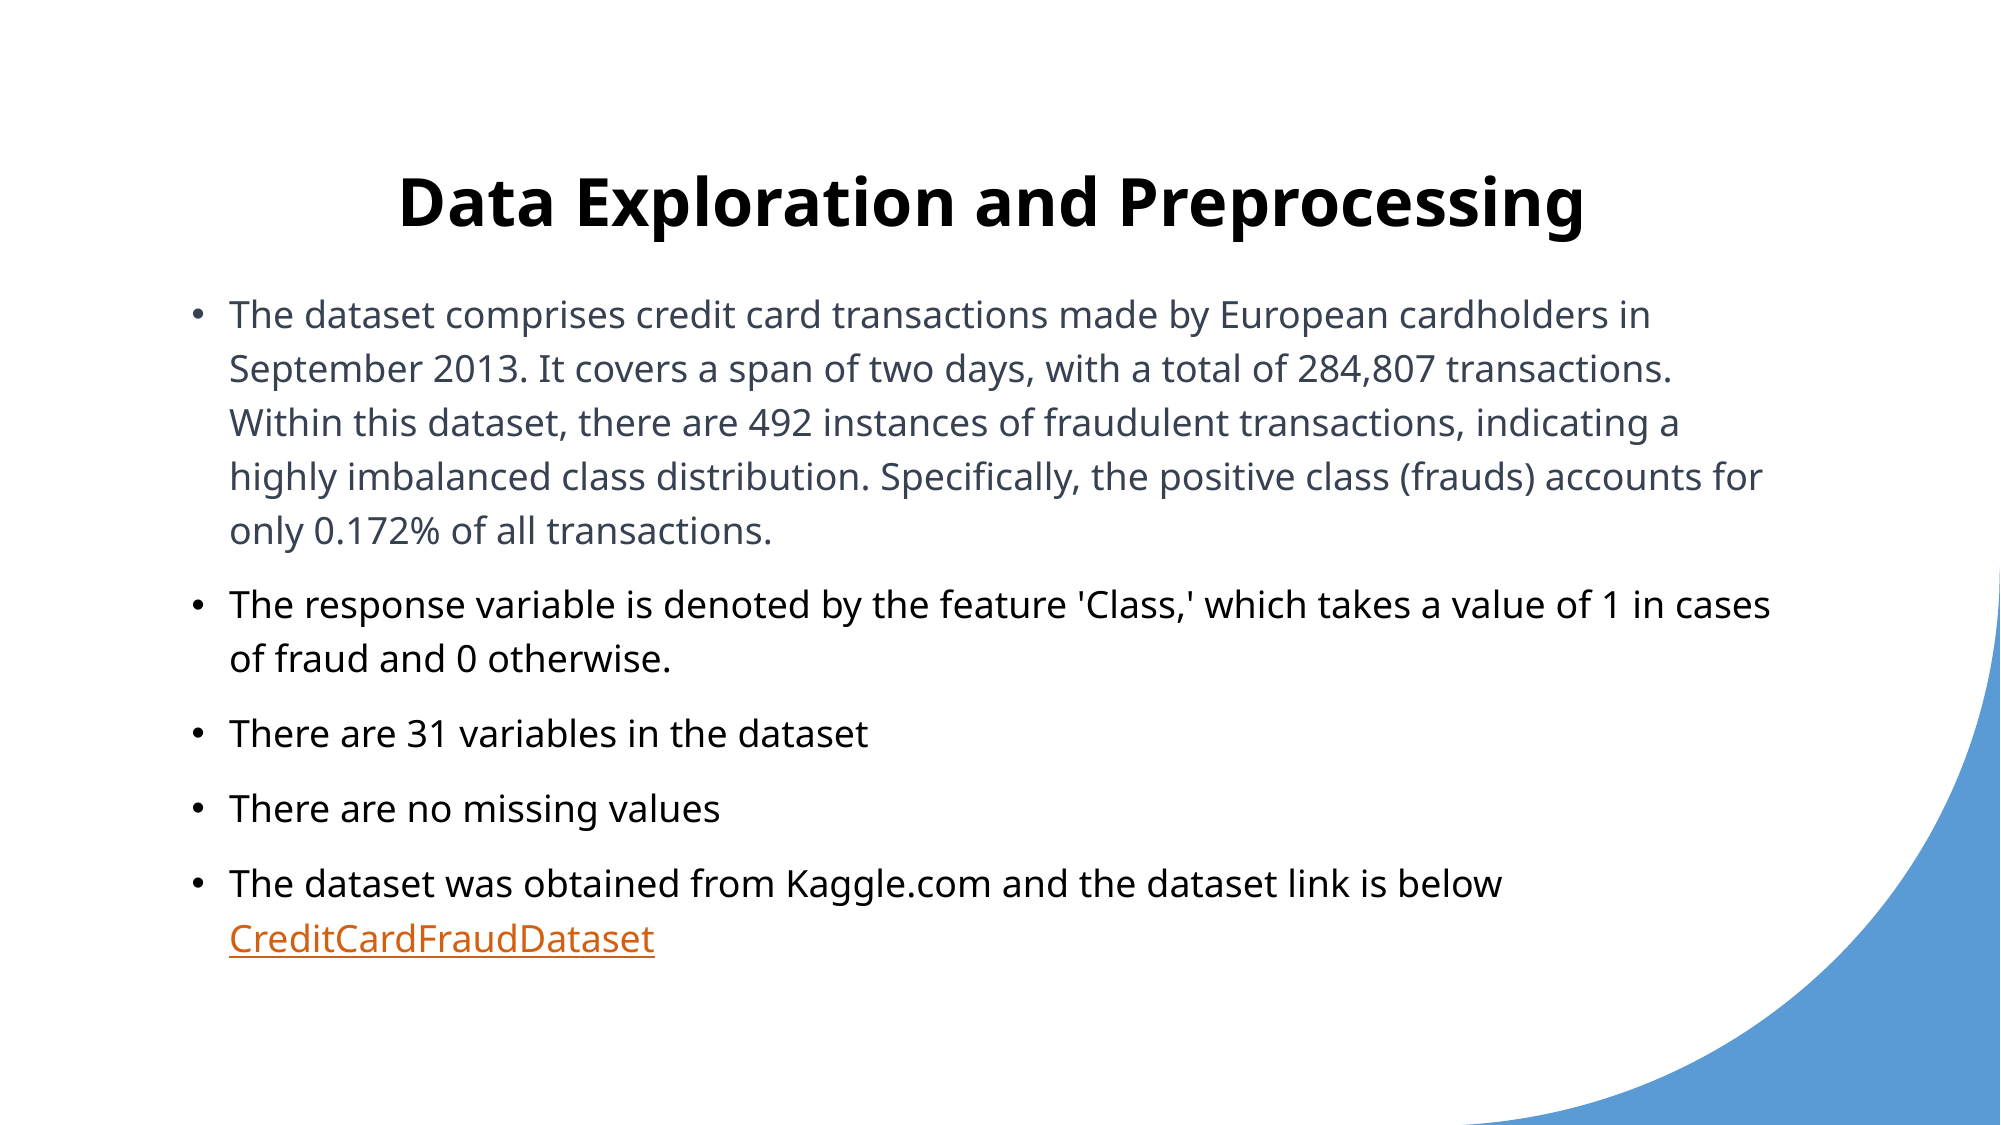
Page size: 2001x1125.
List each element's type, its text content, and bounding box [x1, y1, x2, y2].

list The dataset comprises credit card transactions made by European cardholders in September 2013. It covers a span of two days, with a total of 284,807 transactions. Within this dataset, there are 492 instances of fraudulent transactions, indicating a highly imbalanced class distribution. Specifically, the positive class (frauds) accounts for only 0.172% of all transactions. The response variable is denoted by the feature 'Class,' which takes a value of 1 in cases of fraud and 0 otherwise. There are 31 variables in the dataset There are no missing values The dataset was obtained from Kaggle.com and the dataset link is below CreditCardFraudDataset [176, 274, 1809, 988]
title Data Exploration and Preprocessing [176, 0, 1809, 248]
